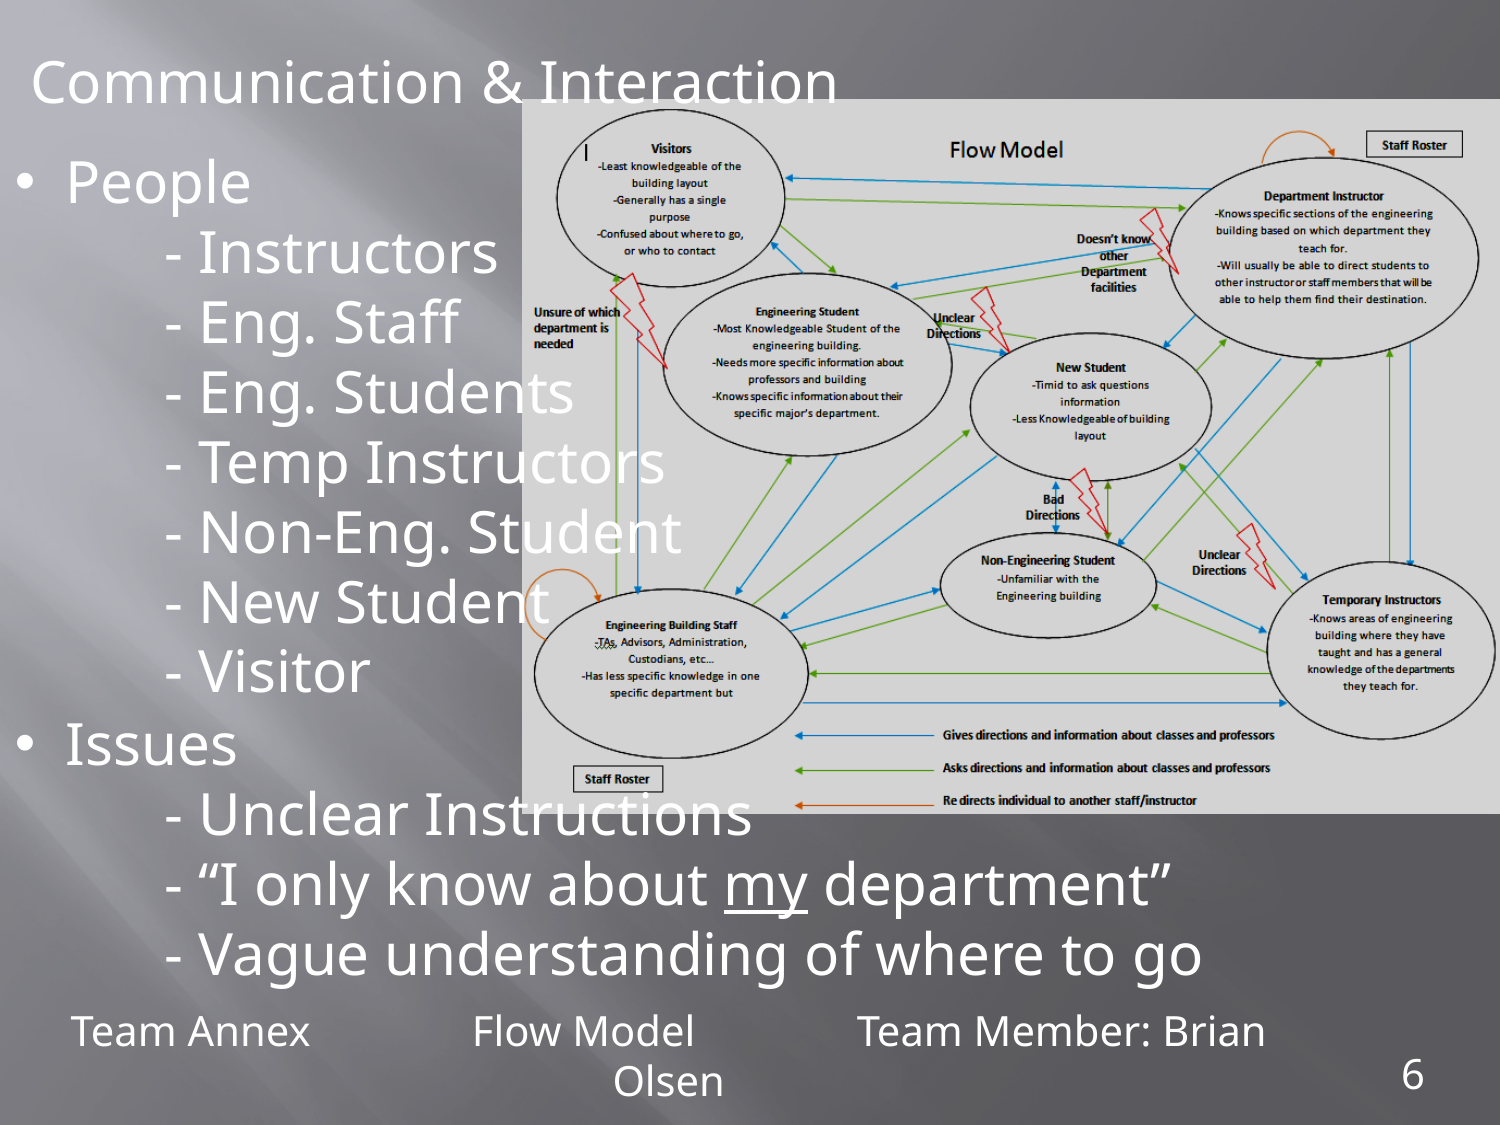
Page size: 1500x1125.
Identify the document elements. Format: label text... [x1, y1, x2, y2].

text_box Issues - Unclear Instructions - “I only know about my department” - Vague understanding of where to go [0, 699, 1375, 995]
footer Team Annex Flow Model Team Member: Brian Olsen [0, 1052, 1299, 1113]
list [522, 99, 1500, 815]
slide_number 6 [1299, 1052, 1425, 1113]
text_box Communication & Interaction [0, 37, 1138, 123]
text_box People - Instructors - Eng. Staff - Eng. Students - Temp Instructors - Non-Eng. Student - New Student - Visitor [0, 137, 522, 699]
